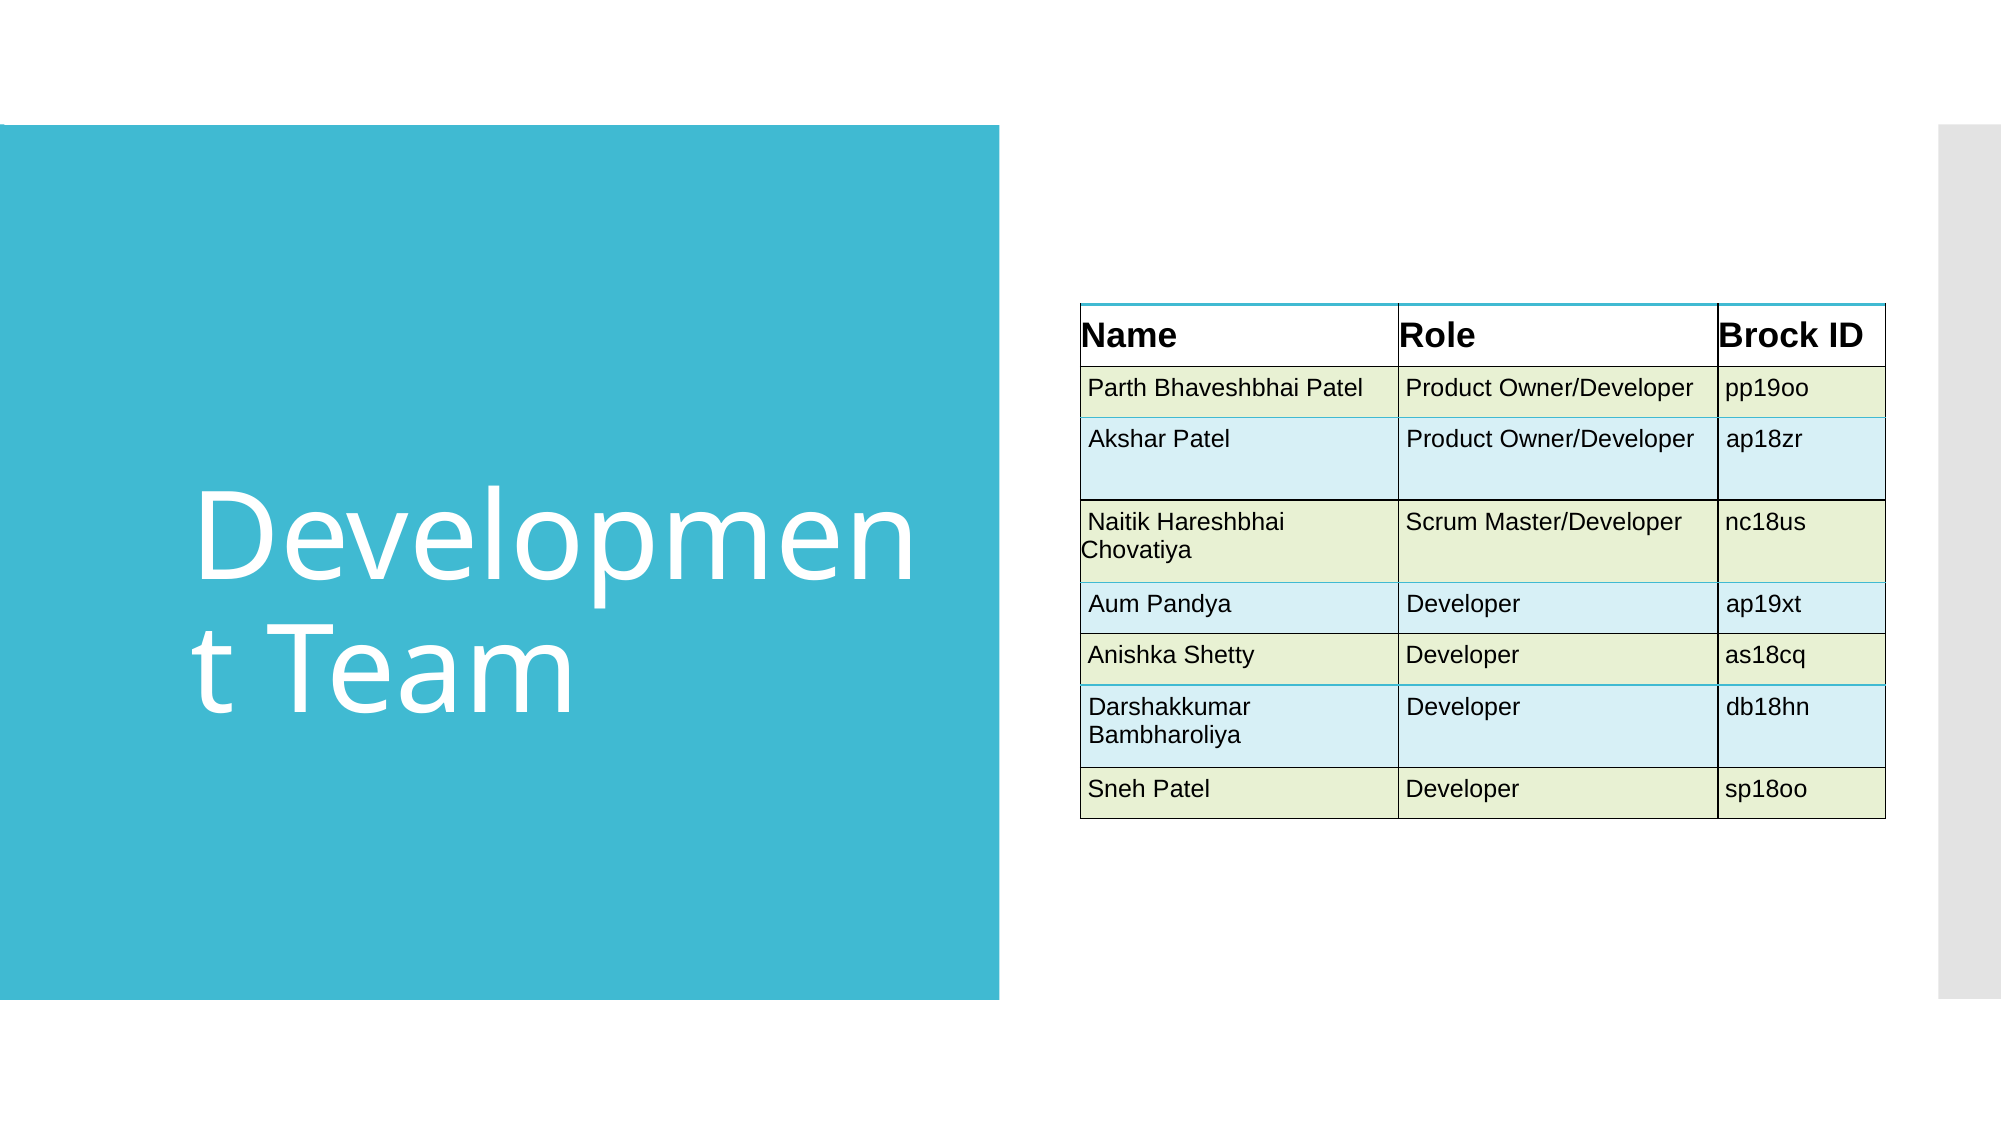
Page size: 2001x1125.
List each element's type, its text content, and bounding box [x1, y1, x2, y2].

table_header Name [1081, 306, 1398, 366]
table_cell sp18oo [1719, 768, 1885, 818]
table_cell Anishka Shetty [1081, 634, 1398, 684]
table_cell Product Owner/Developer [1399, 367, 1717, 417]
table_cell as18cq [1719, 634, 1885, 684]
table_cell nc18us [1719, 501, 1885, 582]
table_cell Developer [1399, 583, 1717, 633]
table_cell Sneh Patel [1081, 768, 1398, 818]
table_header Brock ID [1719, 306, 1885, 366]
text_box [1938, 124, 2000, 999]
table_cell Darshakkumar Bambharoliya [1081, 686, 1398, 767]
table_cell pp19oo [1719, 367, 1885, 417]
table_cell Parth Bhaveshbhai Patel [1081, 367, 1398, 417]
text_box [0, 125, 1000, 1000]
table_cell Developer [1399, 634, 1717, 684]
table_cell Developer [1399, 768, 1717, 818]
table_cell Akshar Patel [1081, 418, 1398, 499]
table_cell Developer [1399, 686, 1717, 767]
title Development Team [175, 213, 948, 747]
table_cell ap18zr [1719, 418, 1885, 499]
text_box [4, 76, 2000, 1125]
table_cell db18hn [1719, 686, 1885, 767]
table_cell Product Owner/Developer [1399, 418, 1717, 499]
table_header Role [1399, 306, 1717, 366]
table_cell Scrum Master/Developer [1399, 501, 1717, 582]
table_cell Aum Pandya [1081, 583, 1398, 633]
table_cell Naitik Hareshbhai Chovatiya [1081, 501, 1398, 582]
table_cell ap19xt [1719, 583, 1885, 633]
